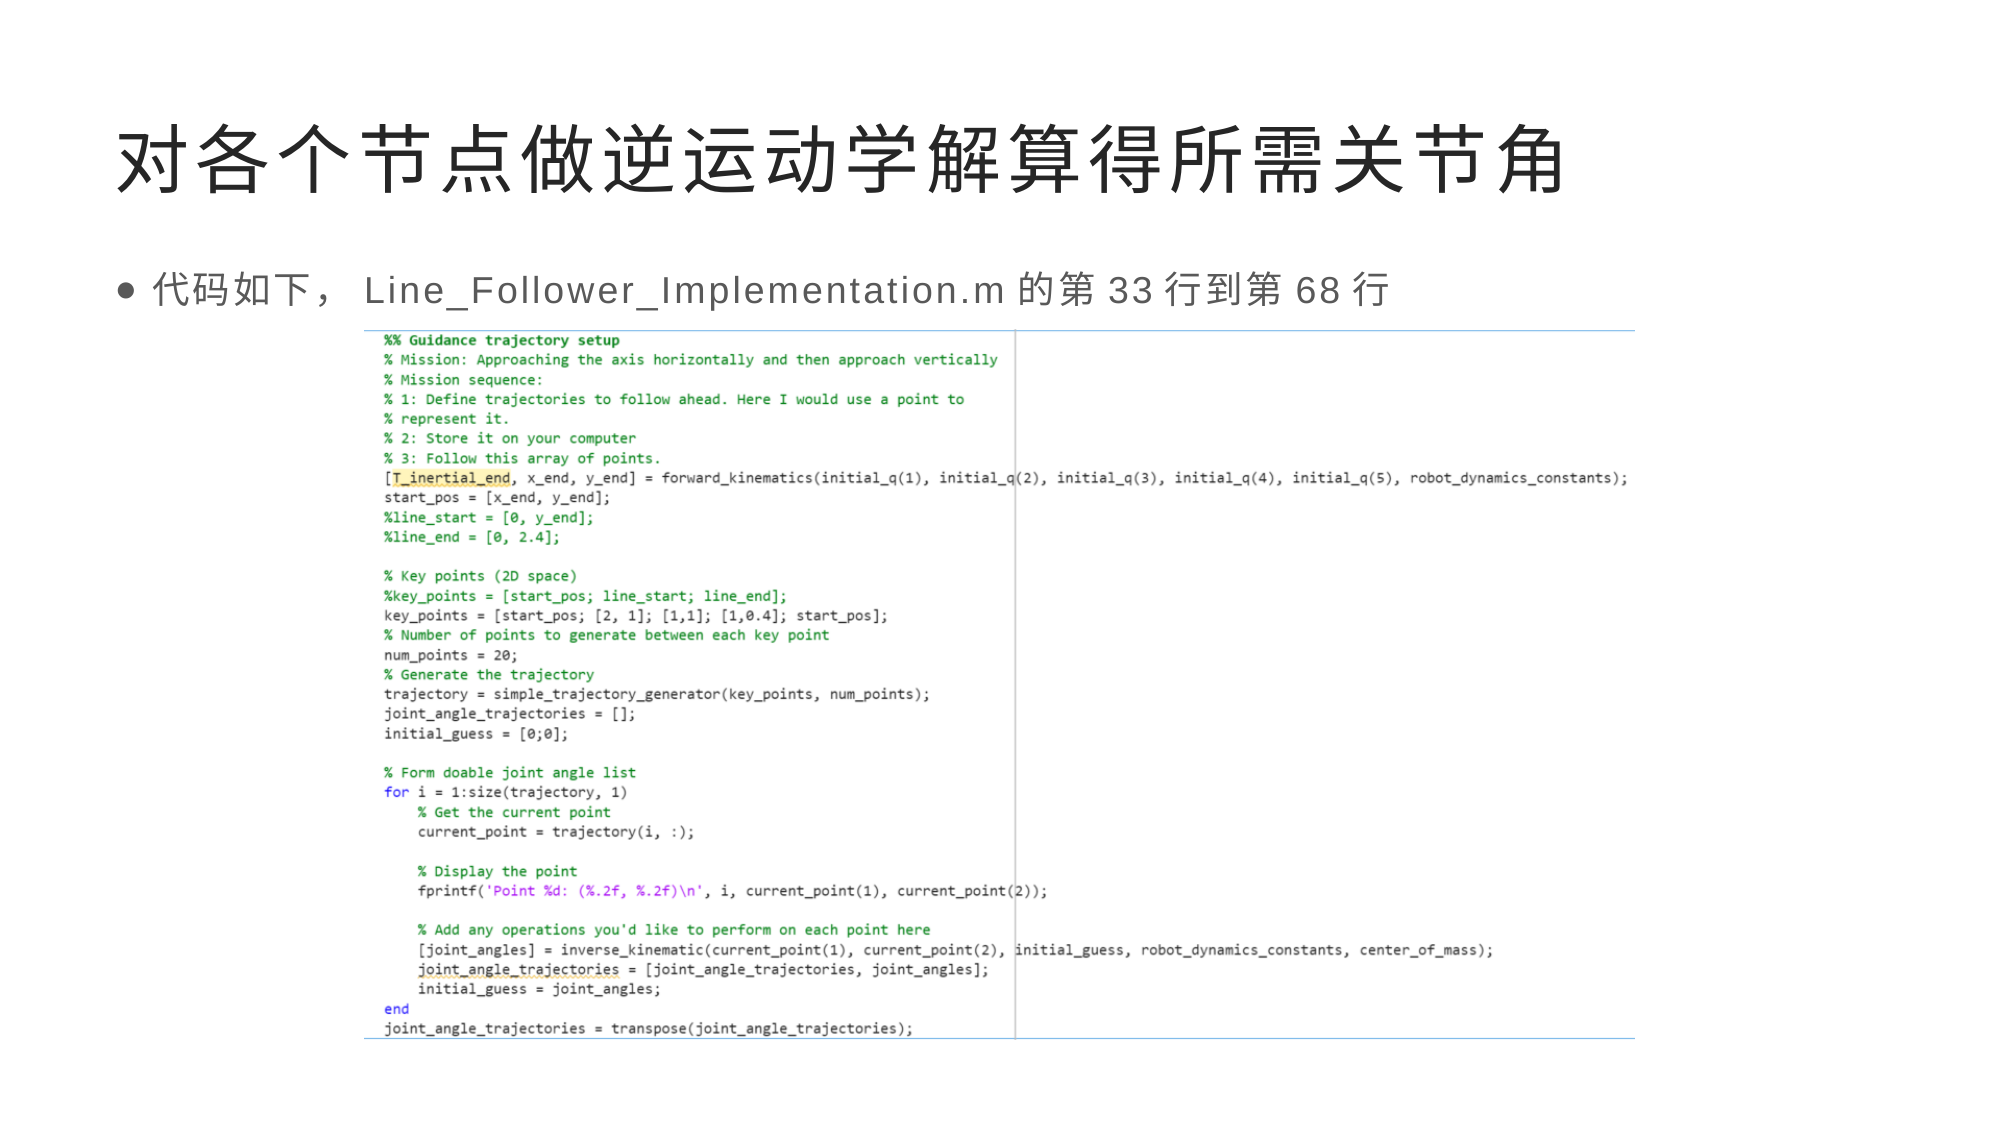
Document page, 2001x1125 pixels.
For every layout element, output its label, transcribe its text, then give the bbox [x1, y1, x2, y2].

list 代码如下，Line_Follower_Implementation.m的第33行到第68行 [99, 244, 1900, 1026]
title 对各个节点做逆运动学解算得所需关节角 [99, 99, 1900, 216]
picture [364, 328, 1635, 1041]
